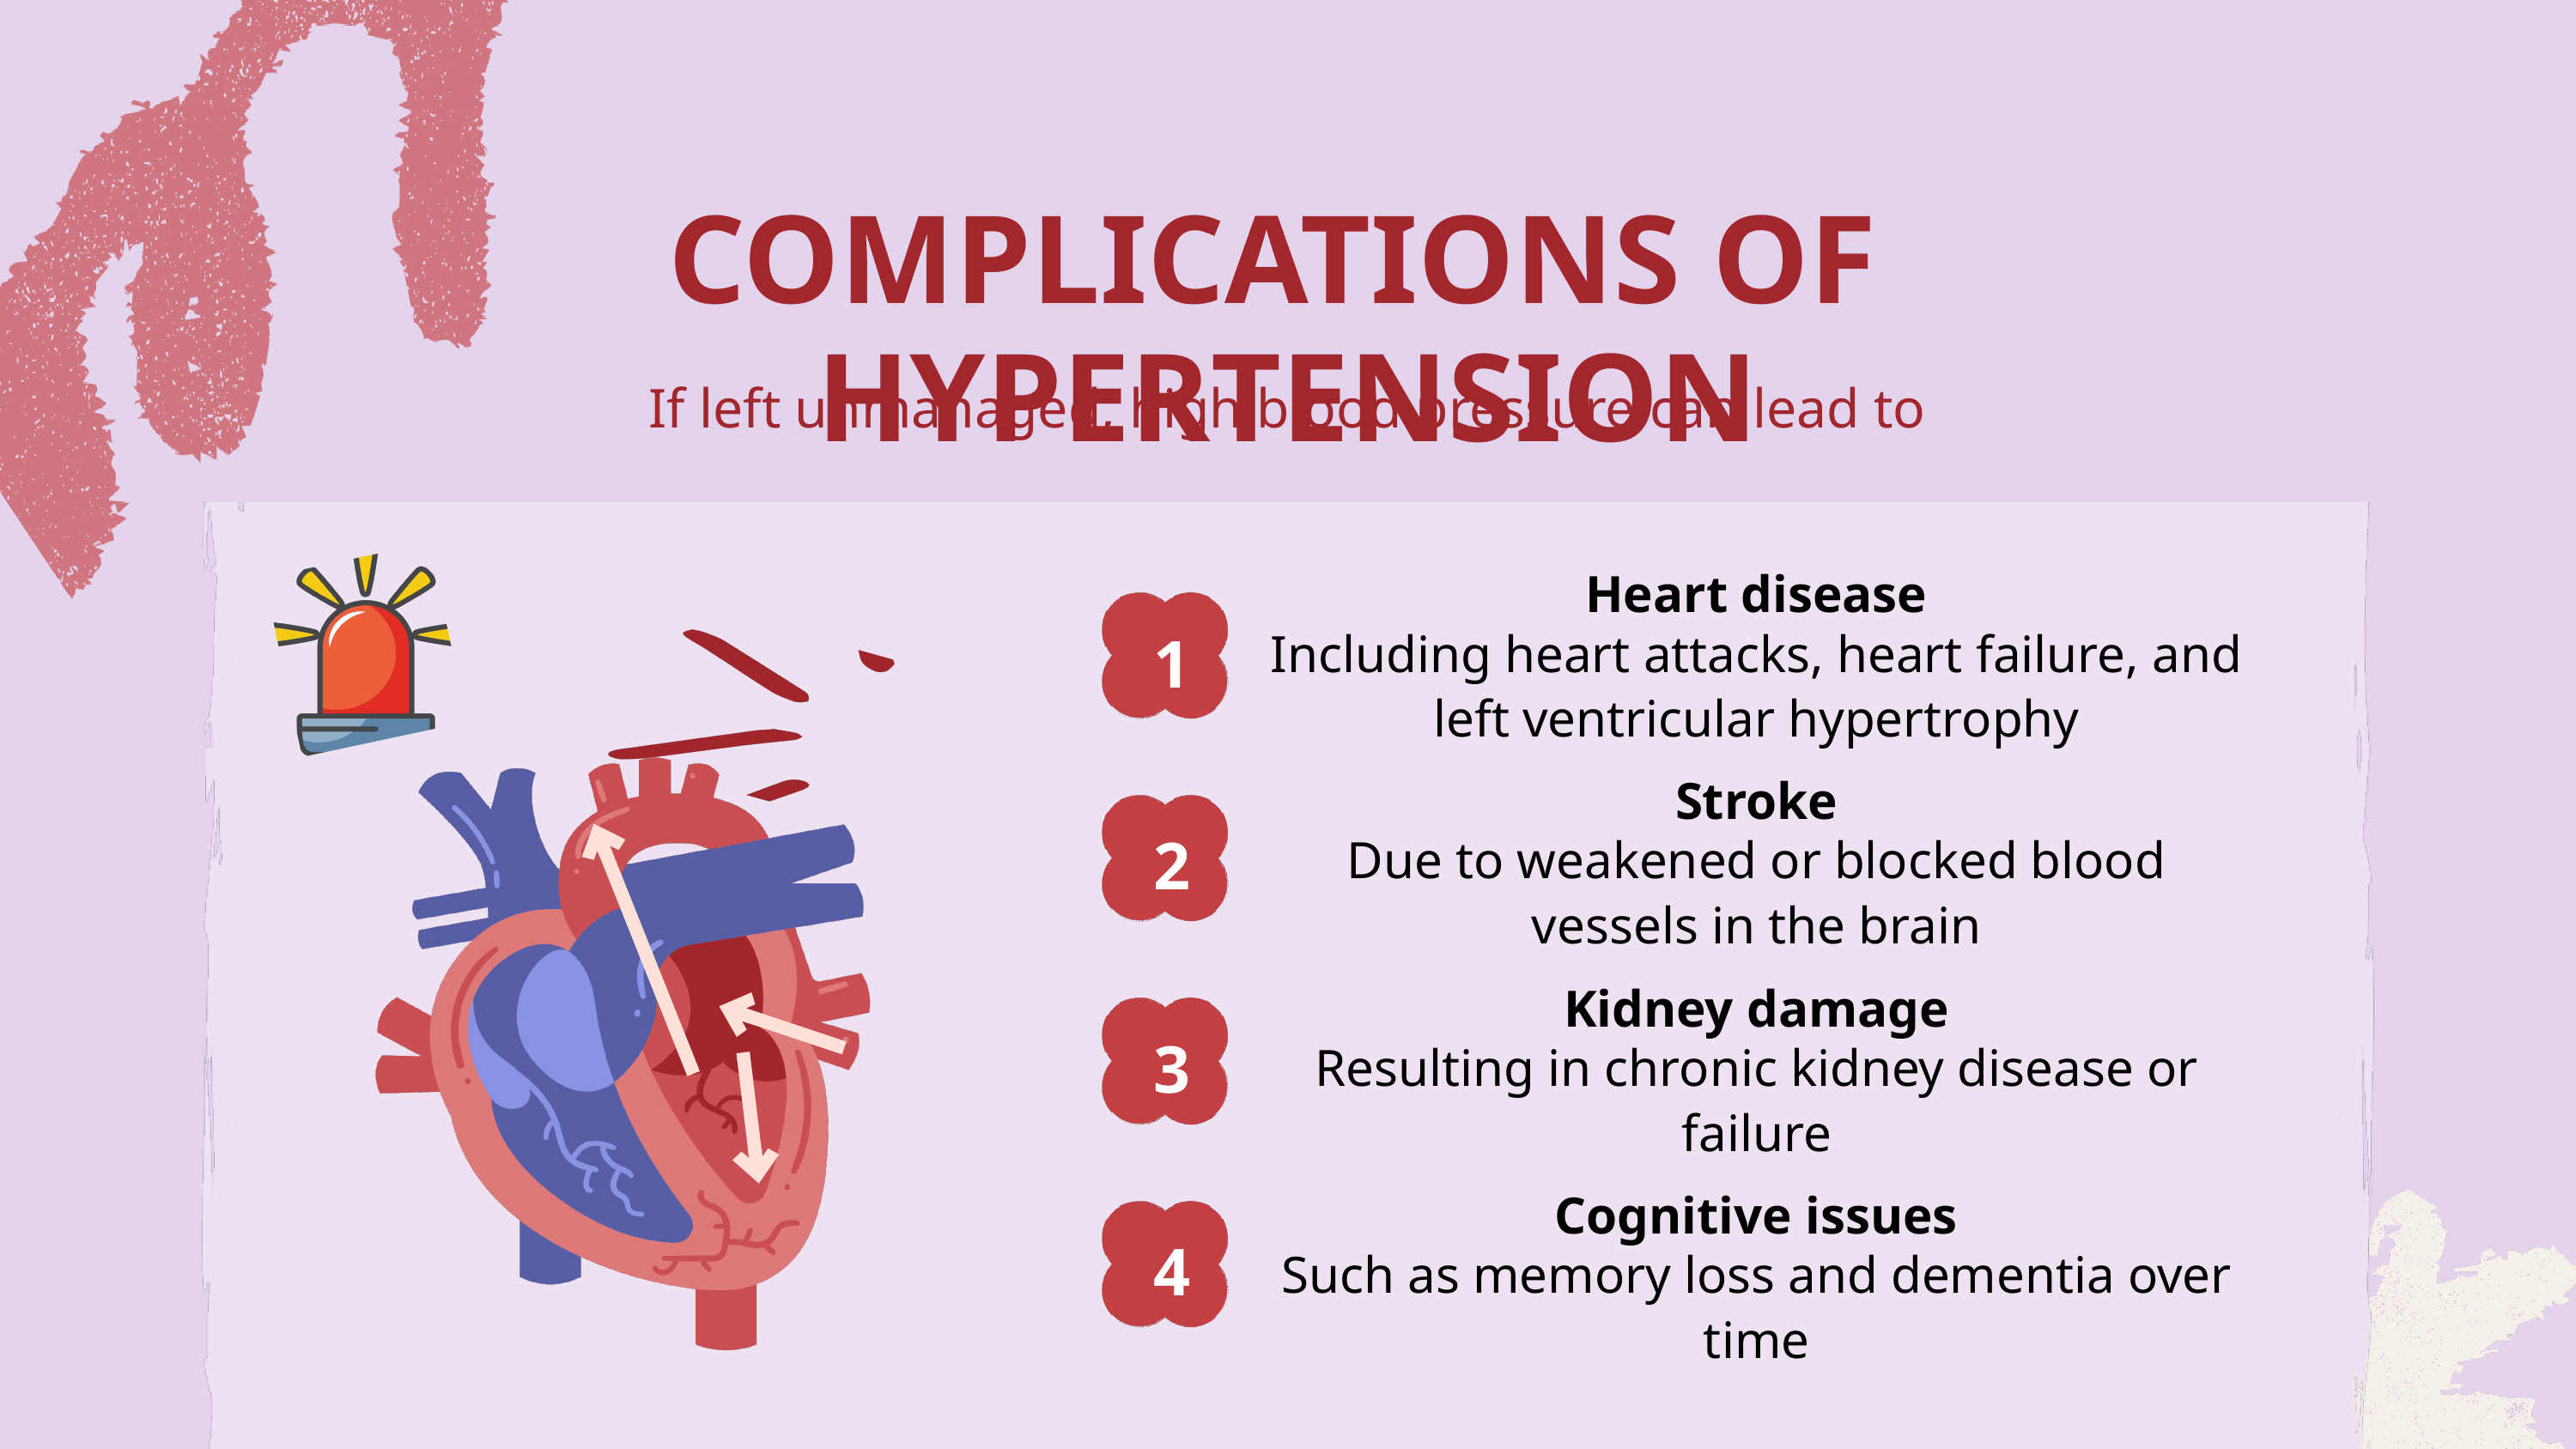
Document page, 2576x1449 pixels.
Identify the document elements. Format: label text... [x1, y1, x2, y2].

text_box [1102, 1200, 1229, 1328]
text_box [591, 823, 694, 1074]
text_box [1102, 592, 1229, 720]
text_box [264, 543, 468, 757]
text_box Heart disease [1266, 557, 2247, 623]
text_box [1102, 997, 1229, 1125]
text_box Resulting in chronic kidney disease or failure [1266, 1037, 2247, 1161]
text_box [606, 592, 896, 824]
text_box Stroke [1266, 764, 2247, 830]
text_box Including heart attacks, heart failure, and left ventricular hypertrophy [1266, 623, 2247, 748]
text_box COMPLICATIONS OF HYPERTENSION [194, 188, 2382, 466]
text_box Due to weakened or blocked blood vessels in the brain [1266, 830, 2247, 955]
text_box Kidney damage [1266, 972, 2247, 1037]
text_box [2378, 1184, 2576, 1449]
text_box [374, 756, 872, 1352]
text_box Cognitive issues [1266, 1179, 2247, 1245]
text_box Such as memory loss and dementia over time [1266, 1245, 2247, 1369]
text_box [1102, 795, 1229, 922]
text_box [198, 502, 2378, 1449]
text_box [0, 0, 718, 663]
